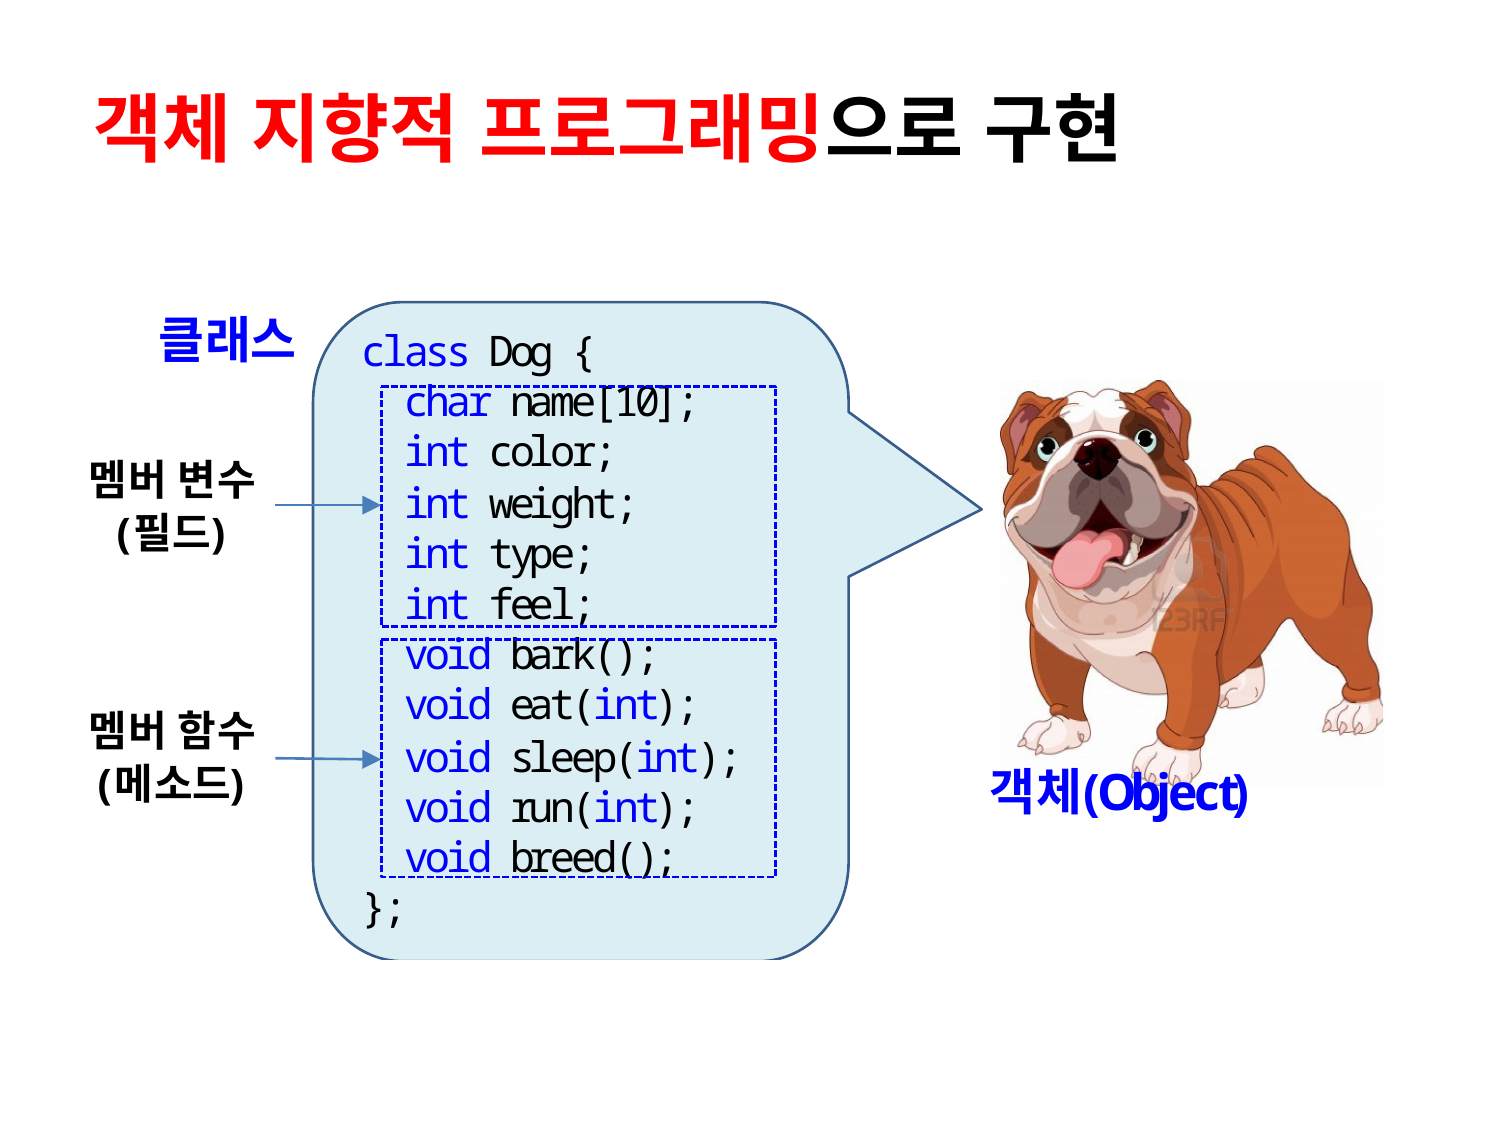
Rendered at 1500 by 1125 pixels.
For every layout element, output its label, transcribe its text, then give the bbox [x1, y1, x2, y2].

text_box 객체 지향적 프로그래밍으로 구현 [78, 60, 1438, 186]
picture [63, 292, 1384, 961]
